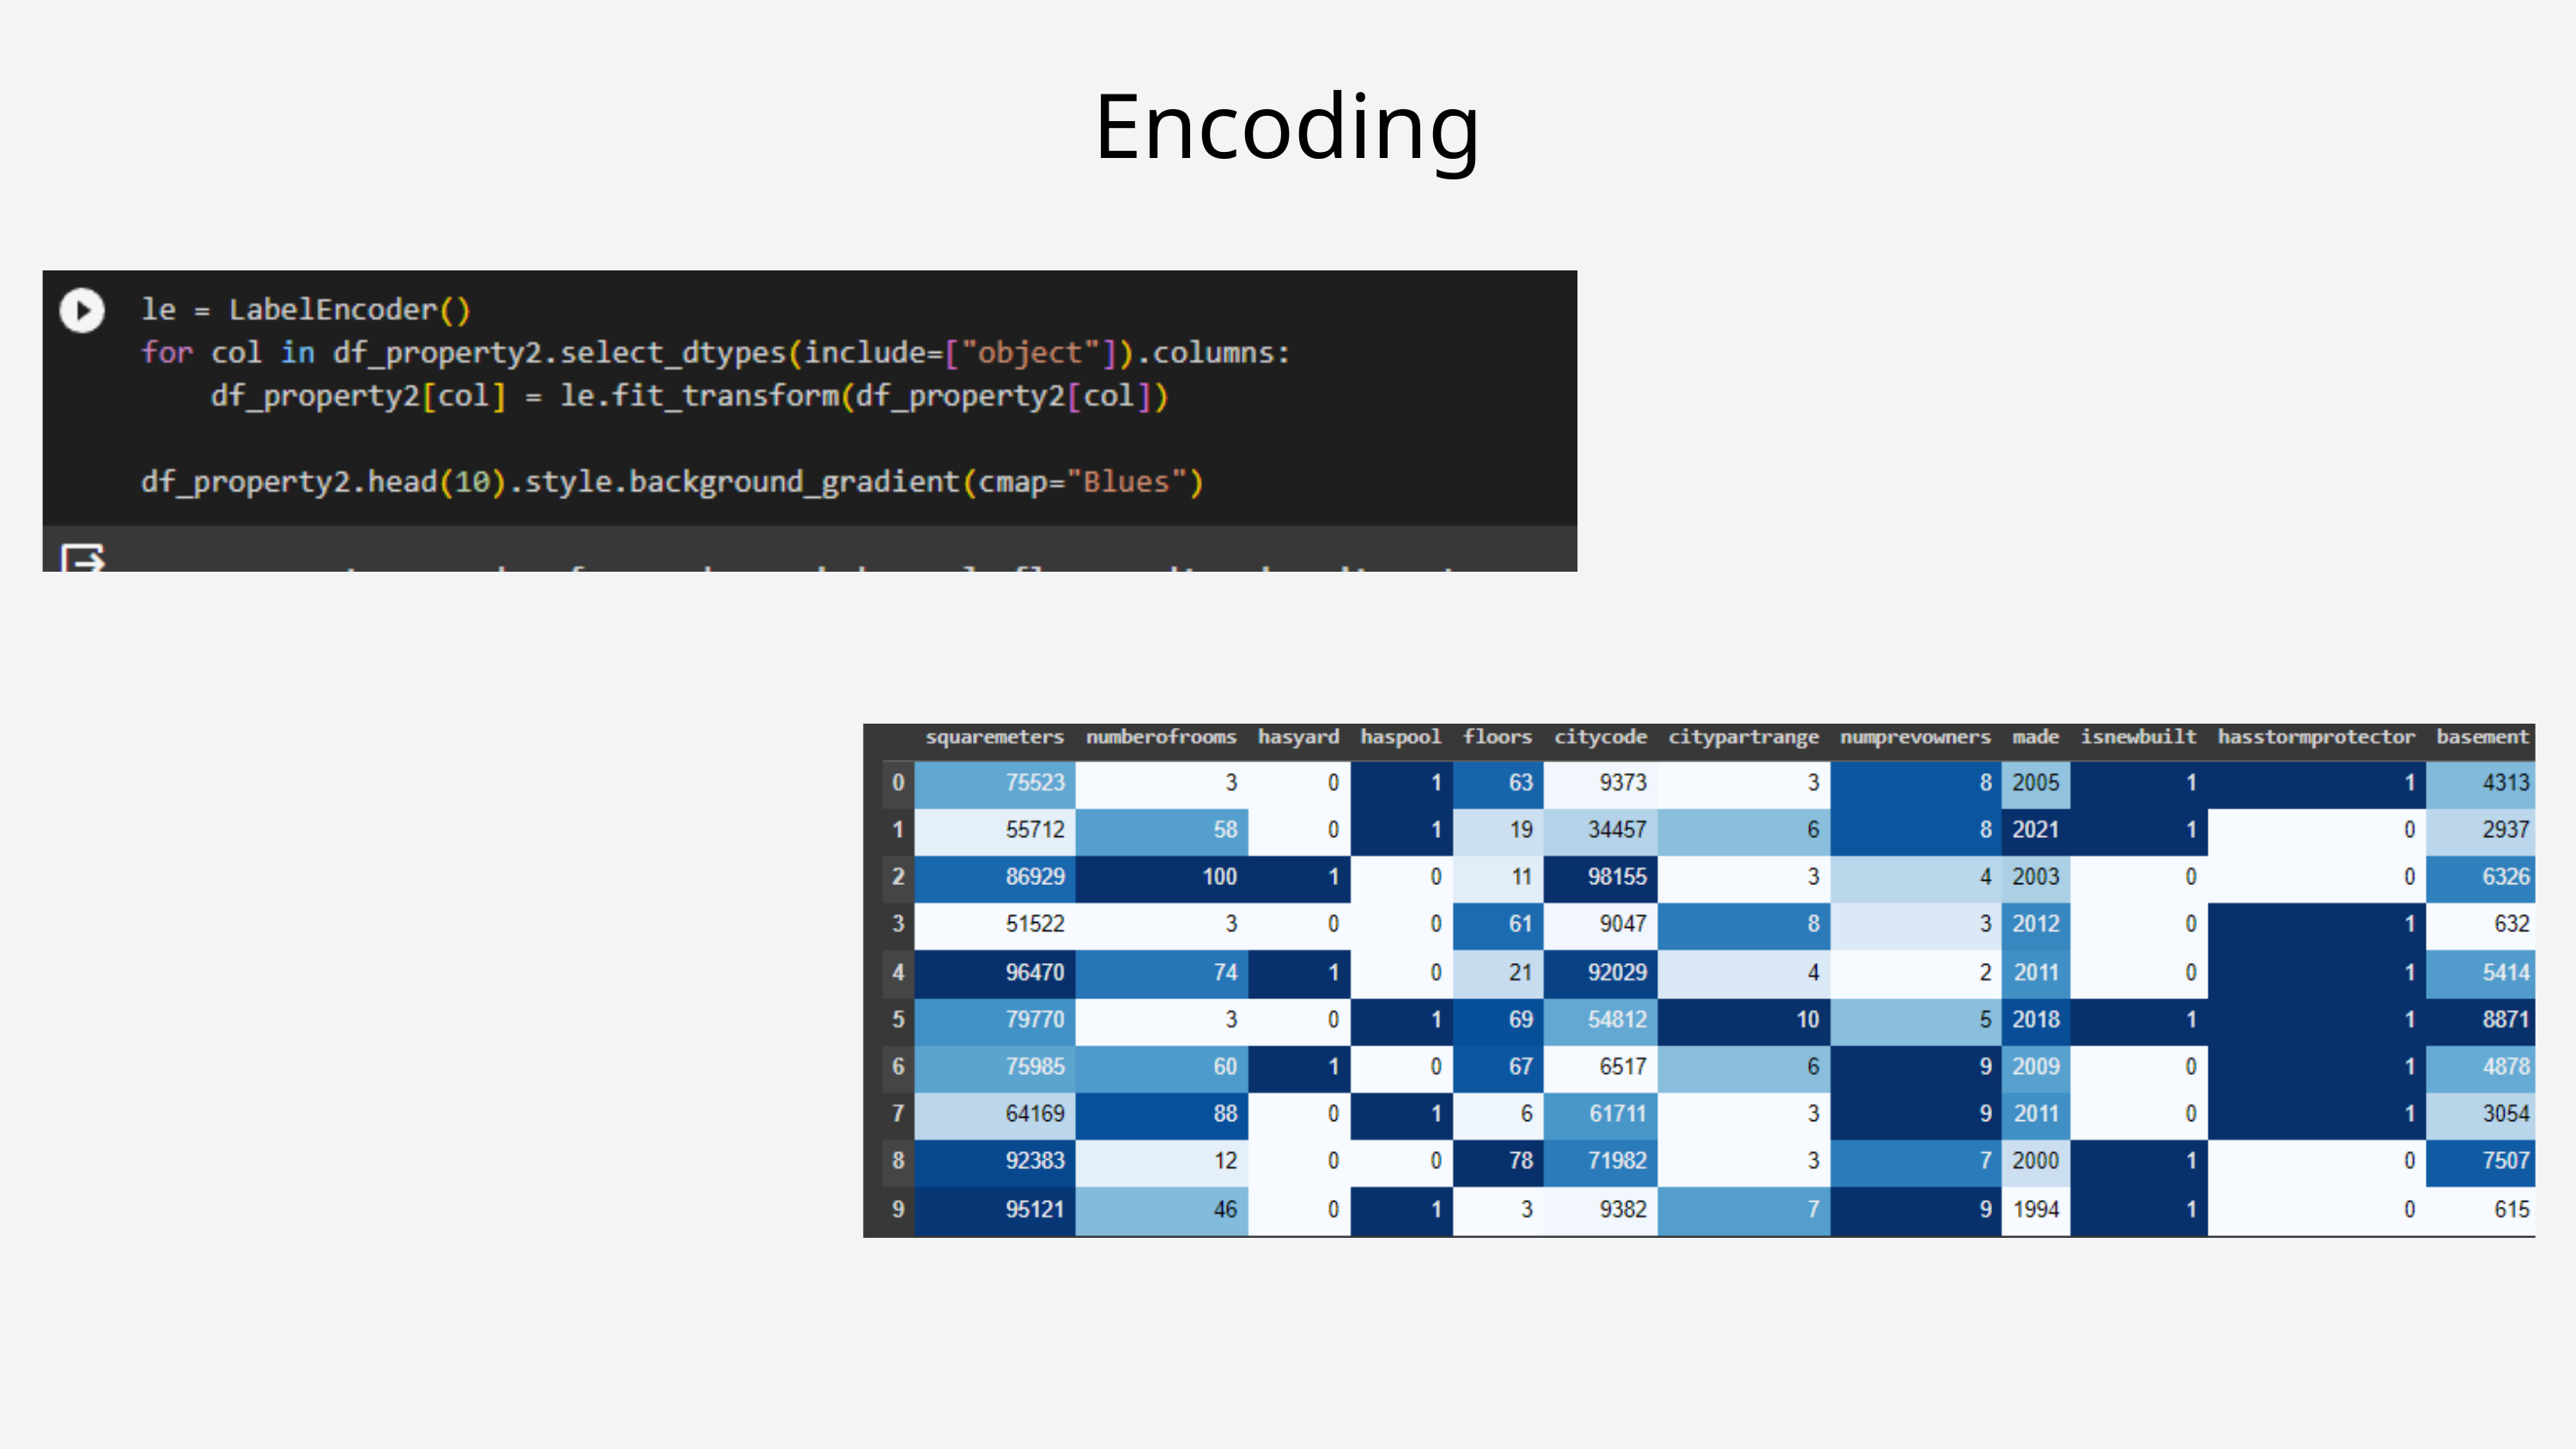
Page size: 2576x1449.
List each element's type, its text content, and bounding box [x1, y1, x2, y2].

text_box Encoding [1084, 51, 1492, 177]
text_box [42, 270, 1578, 572]
text_box [863, 724, 2536, 1238]
